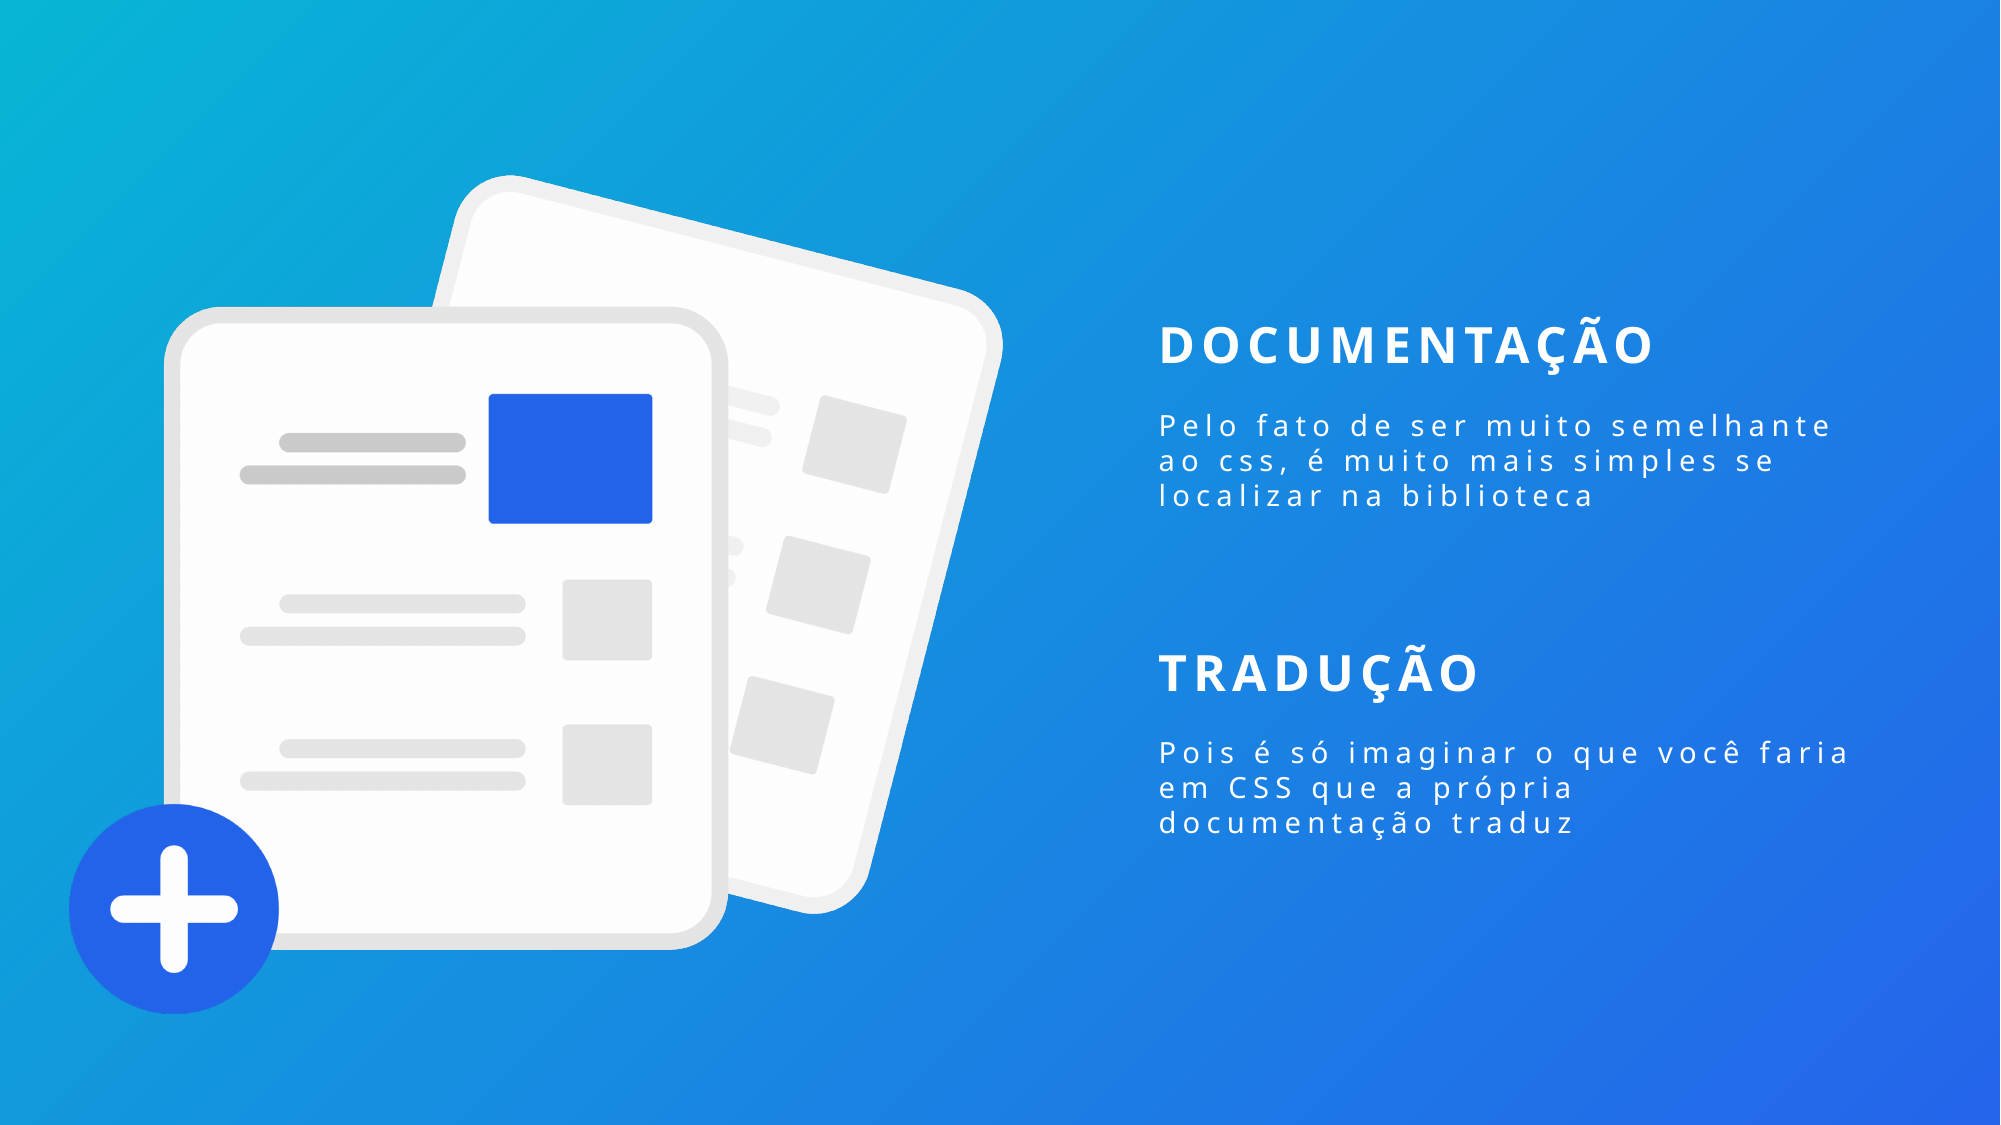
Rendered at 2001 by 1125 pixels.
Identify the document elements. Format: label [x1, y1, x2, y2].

picture [0, 0, 1097, 1097]
text_box [1143, 306, 1883, 849]
